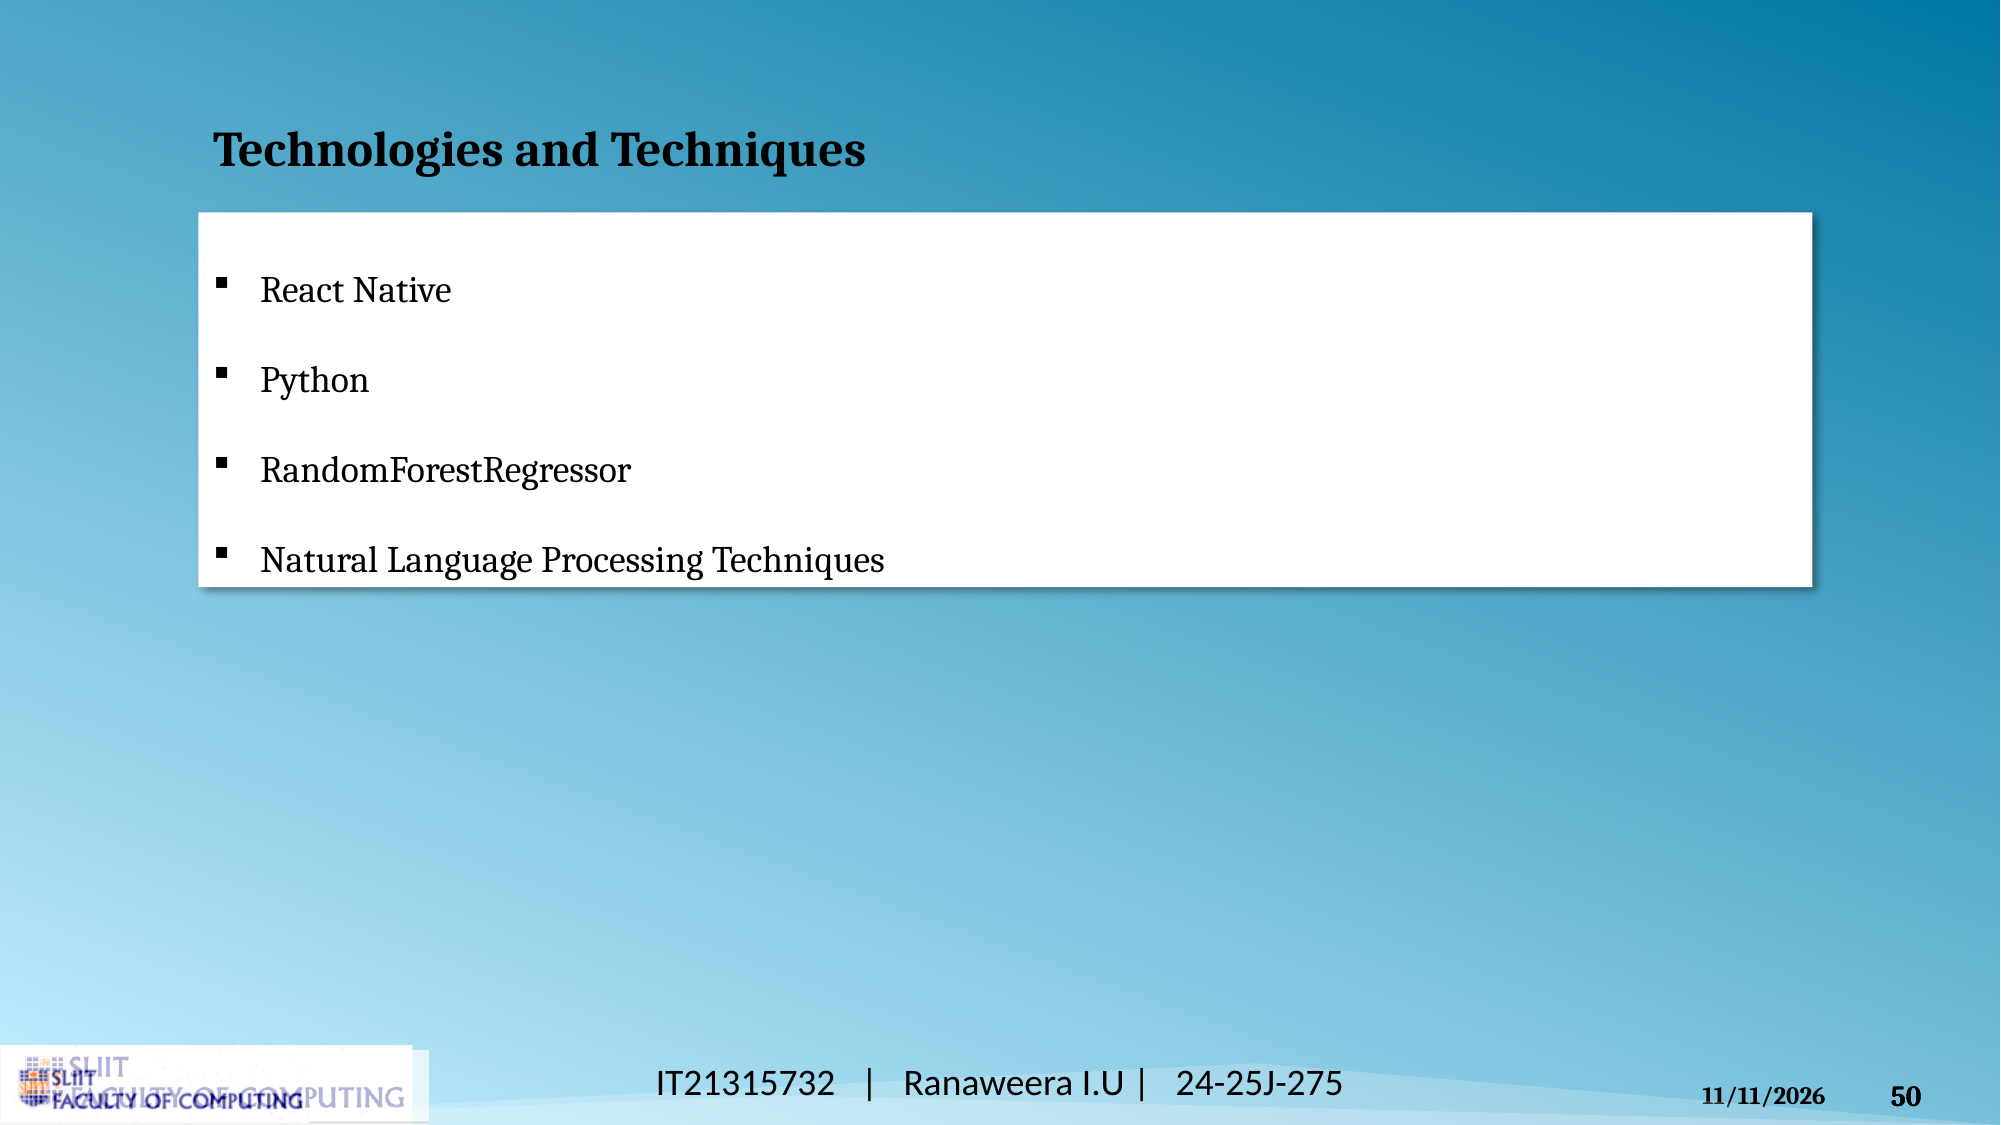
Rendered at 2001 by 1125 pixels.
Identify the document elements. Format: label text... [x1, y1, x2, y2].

text_box IT21315732 | Ranaweera I.U | 24-25J-275 [500, 1050, 1500, 1111]
text_box Technologies and Techniques [198, 109, 1125, 185]
picture [0, 1045, 429, 1125]
text_box React Native Python RandomForestRegressor Natural Language Processing Techniques [198, 212, 1813, 588]
